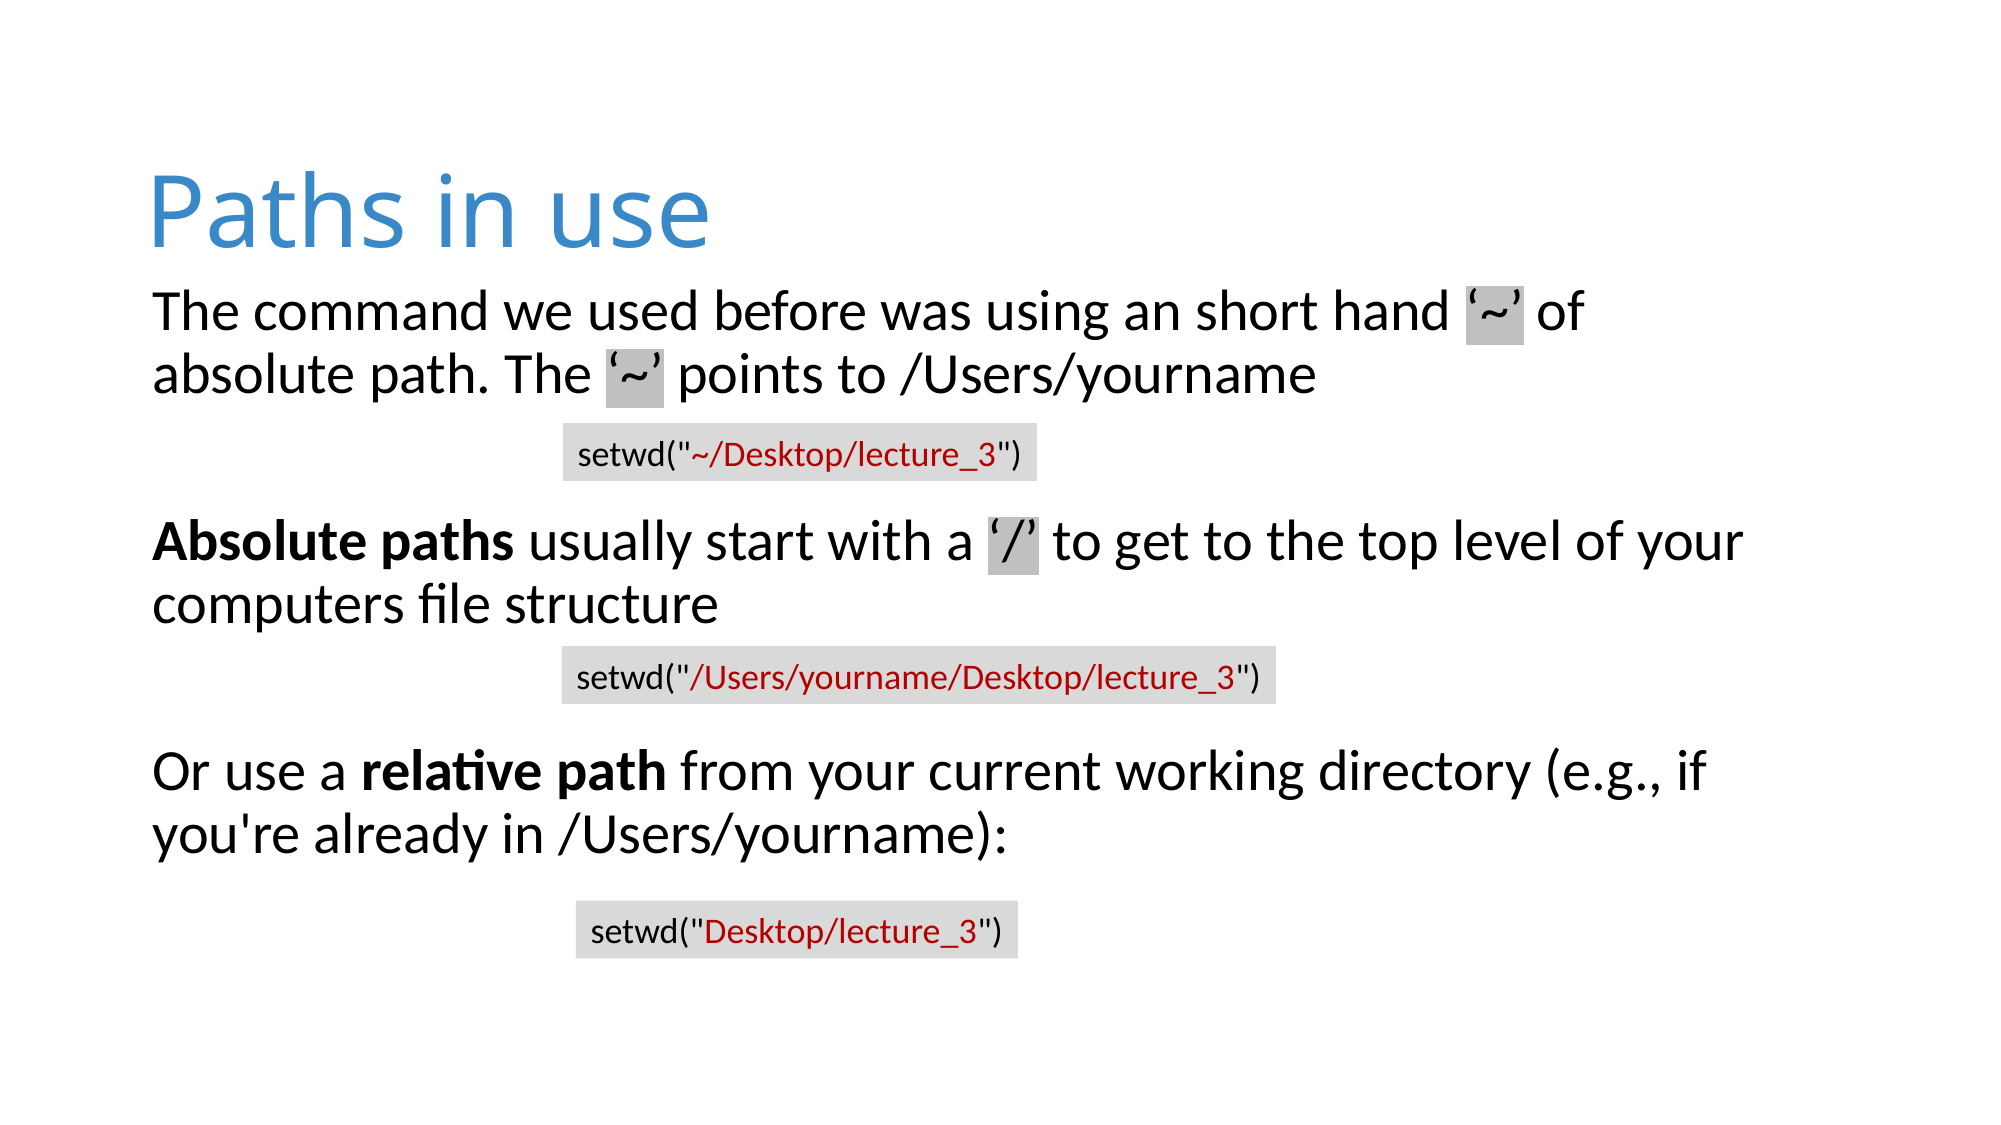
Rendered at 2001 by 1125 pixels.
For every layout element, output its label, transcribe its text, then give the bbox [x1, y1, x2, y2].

text_box setwd("~/Desktop/lecture_3") [562, 423, 1037, 481]
title Paths in use [130, 63, 1782, 277]
text_box setwd("/Users/yourname/Desktop/lecture_3") [561, 646, 1276, 704]
text_box setwd("Desktop/lecture_3") [575, 900, 1018, 959]
list The command we used before was using an short hand ‘~’ of absolute path. The ‘~’ points to /Users/yourname Absolute paths usually start with a ‘/’ to get to the top level of your computers file structure Or use a relative path from your current working directory (e.g., if you're already in /Users/yourname): [137, 272, 1796, 987]
